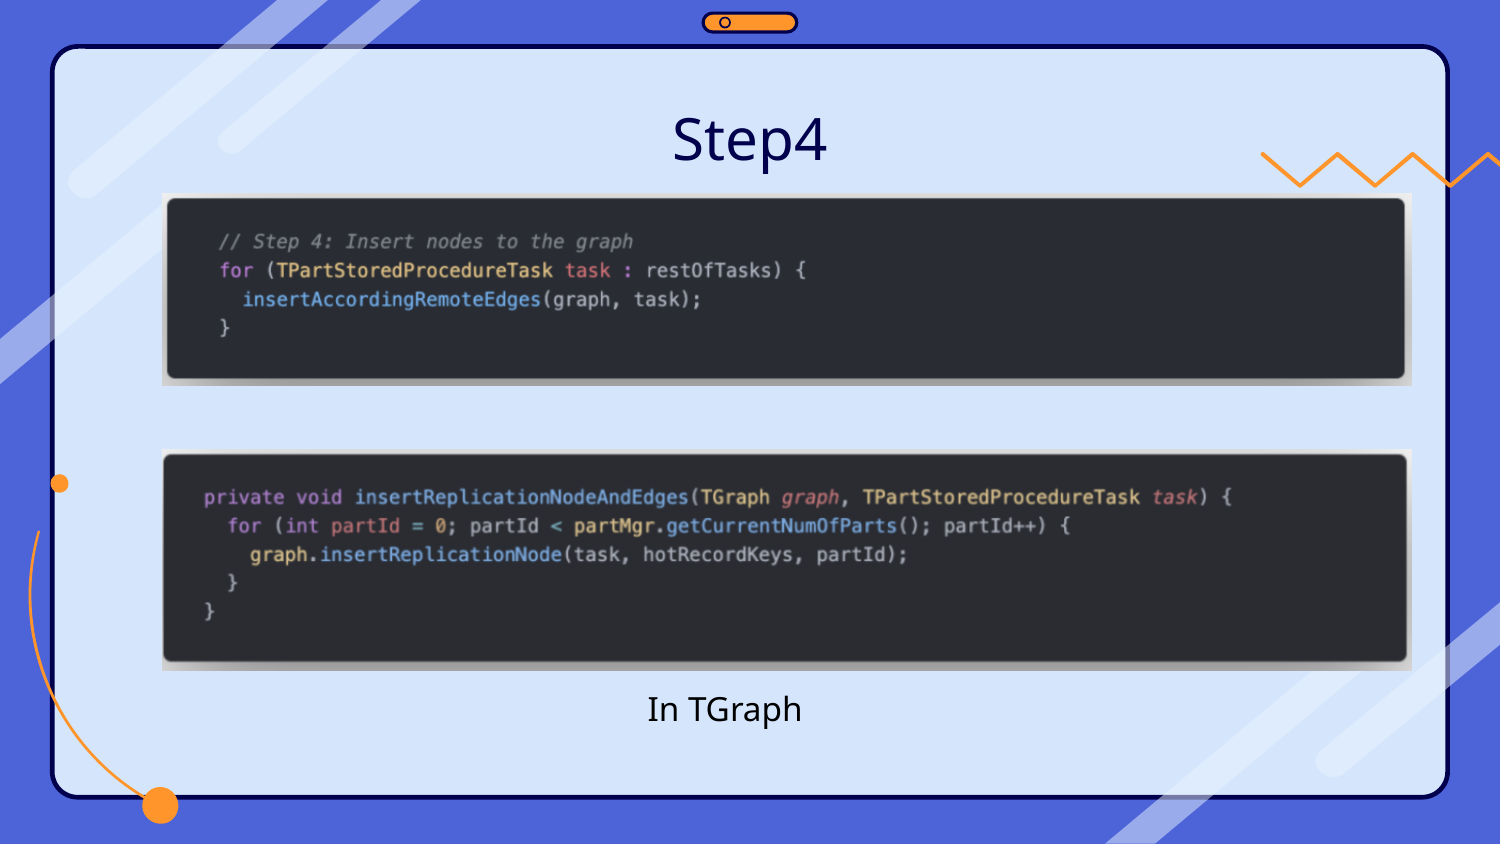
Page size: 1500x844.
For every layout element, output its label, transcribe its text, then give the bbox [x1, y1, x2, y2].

picture [162, 193, 1412, 386]
text_box In TGraph [632, 673, 1500, 744]
picture [162, 449, 1412, 671]
title Step4 [118, 87, 1382, 181]
